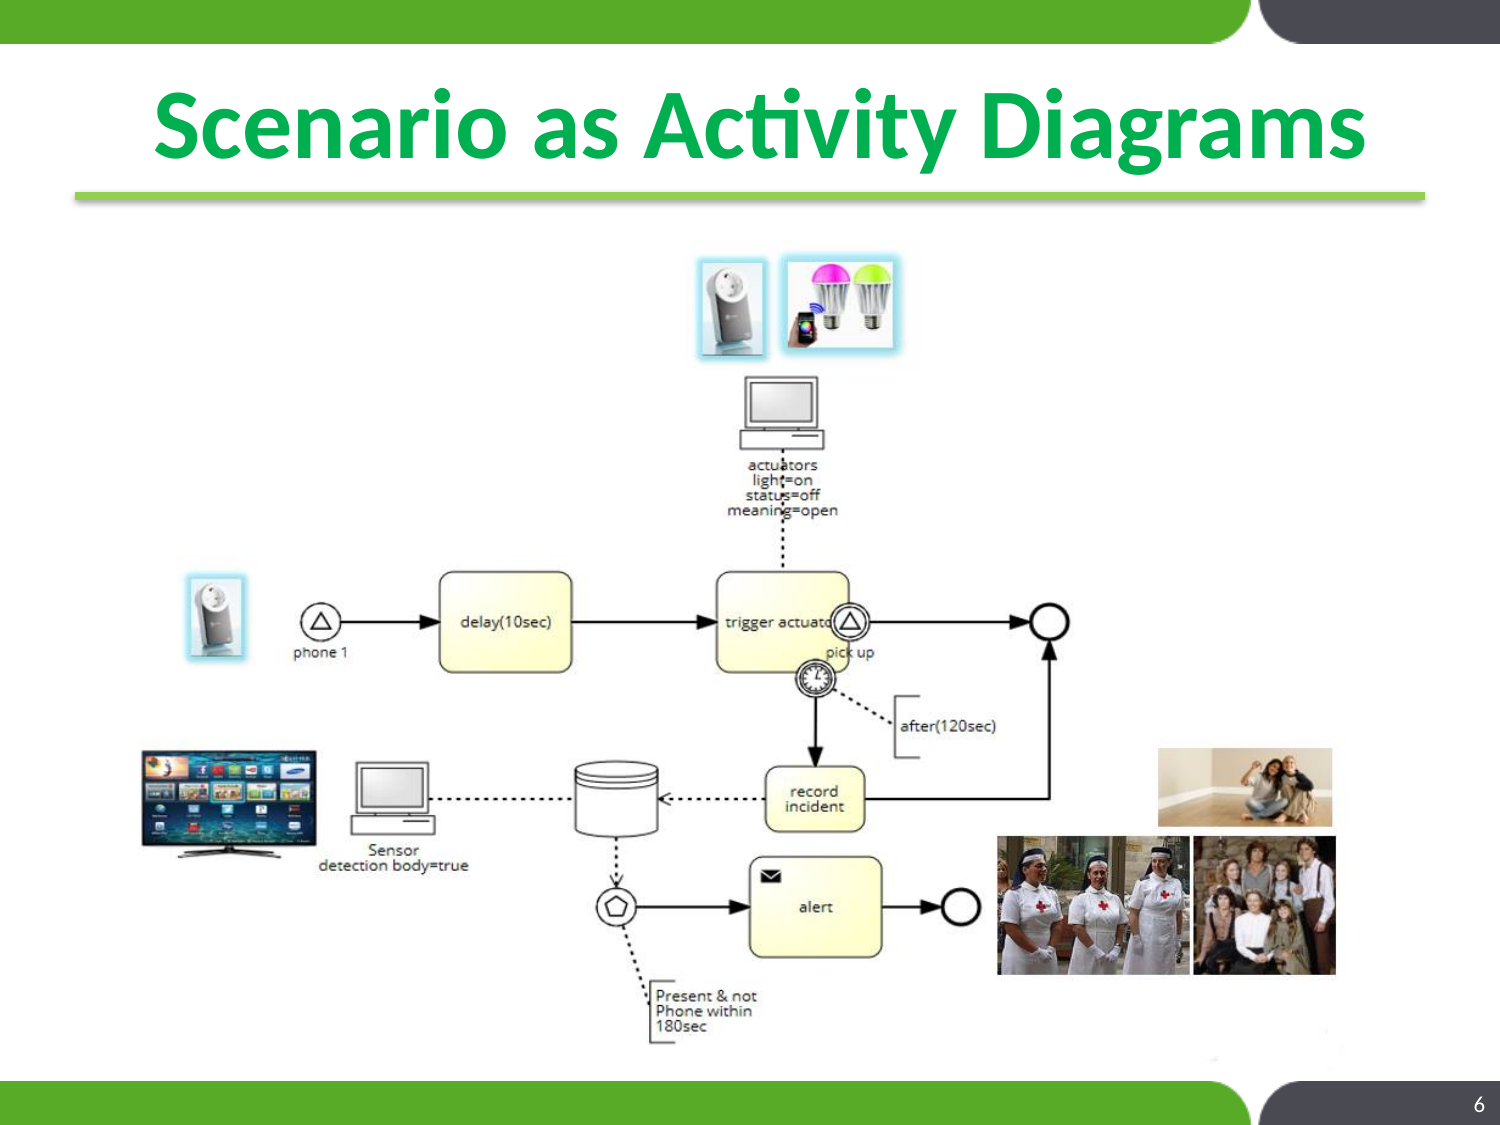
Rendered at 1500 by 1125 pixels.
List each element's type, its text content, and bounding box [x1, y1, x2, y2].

slide_number 6 [1267, 1081, 1500, 1125]
title Scenario as Activity Diagrams [75, 50, 1425, 181]
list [100, 240, 1347, 1071]
